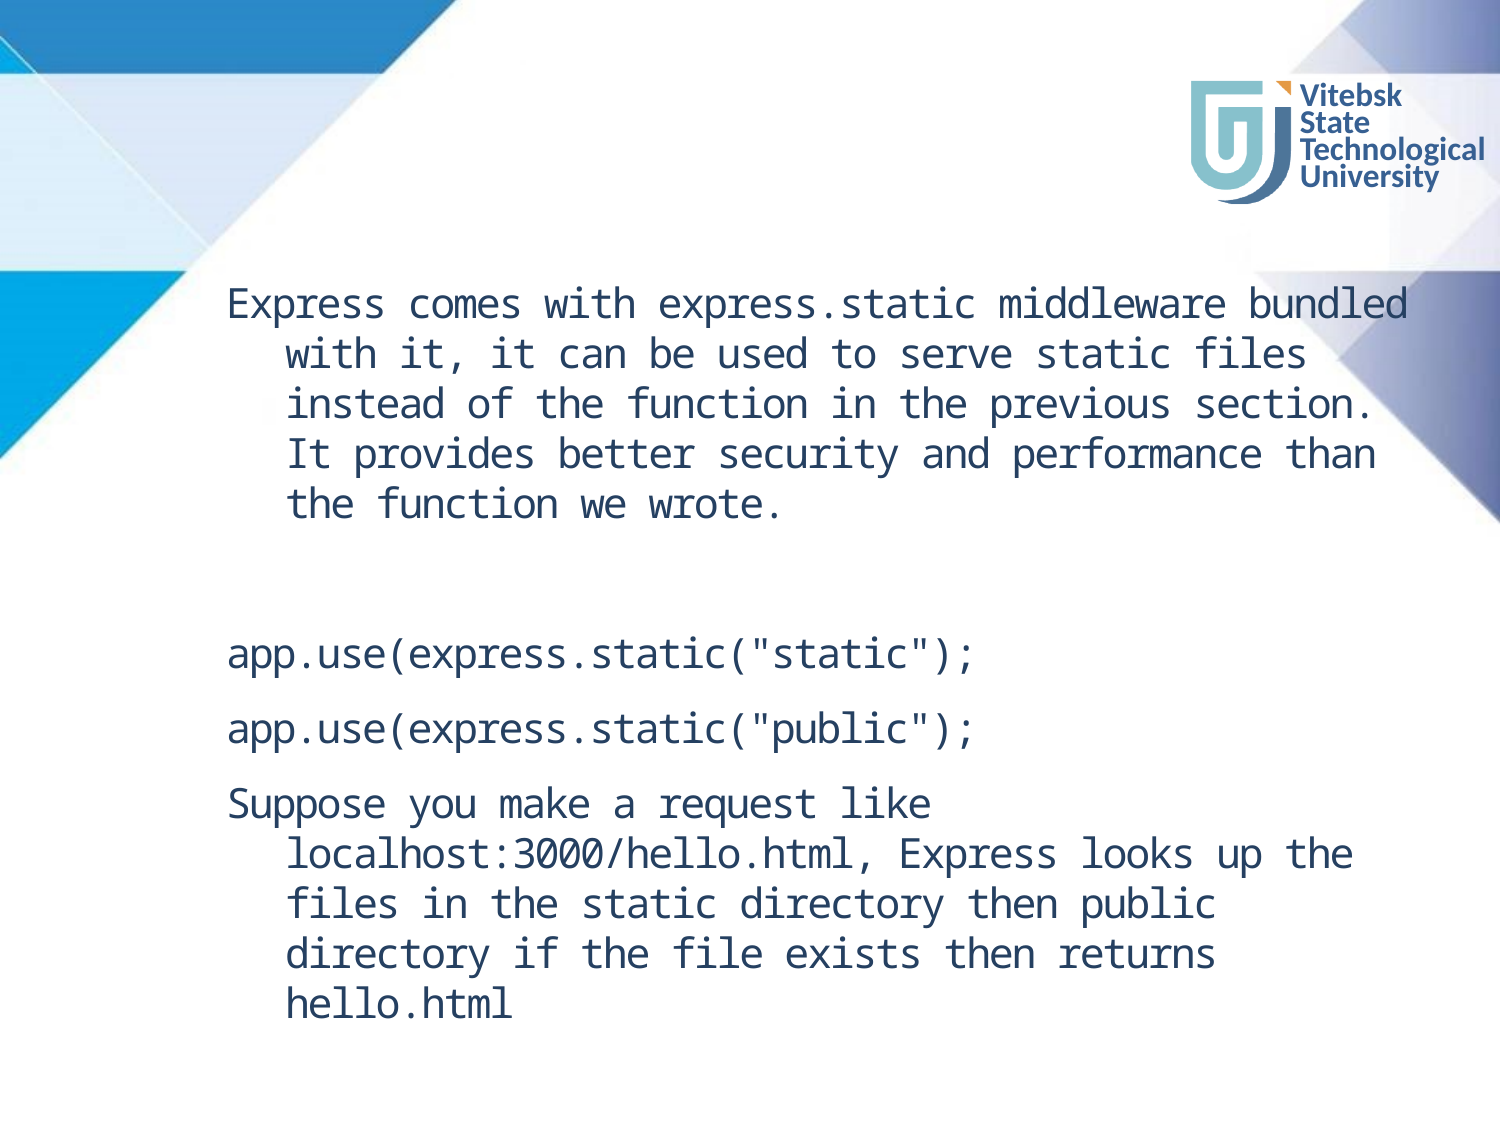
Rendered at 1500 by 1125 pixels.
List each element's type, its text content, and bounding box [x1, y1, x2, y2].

list Express comes with express.static middleware bundled with it, it can be used to serve static files instead of the function in the previous section. It provides better security and performance than the function we wrote. app.use(express.static("static"); app.use(express.static("public"); Suppose you make a request like localhost:3000/hello.html, Express looks up the files in the static directory then public directory if the file exists then returns hello.html [210, 269, 1454, 1007]
picture [0, 0, 1500, 1125]
